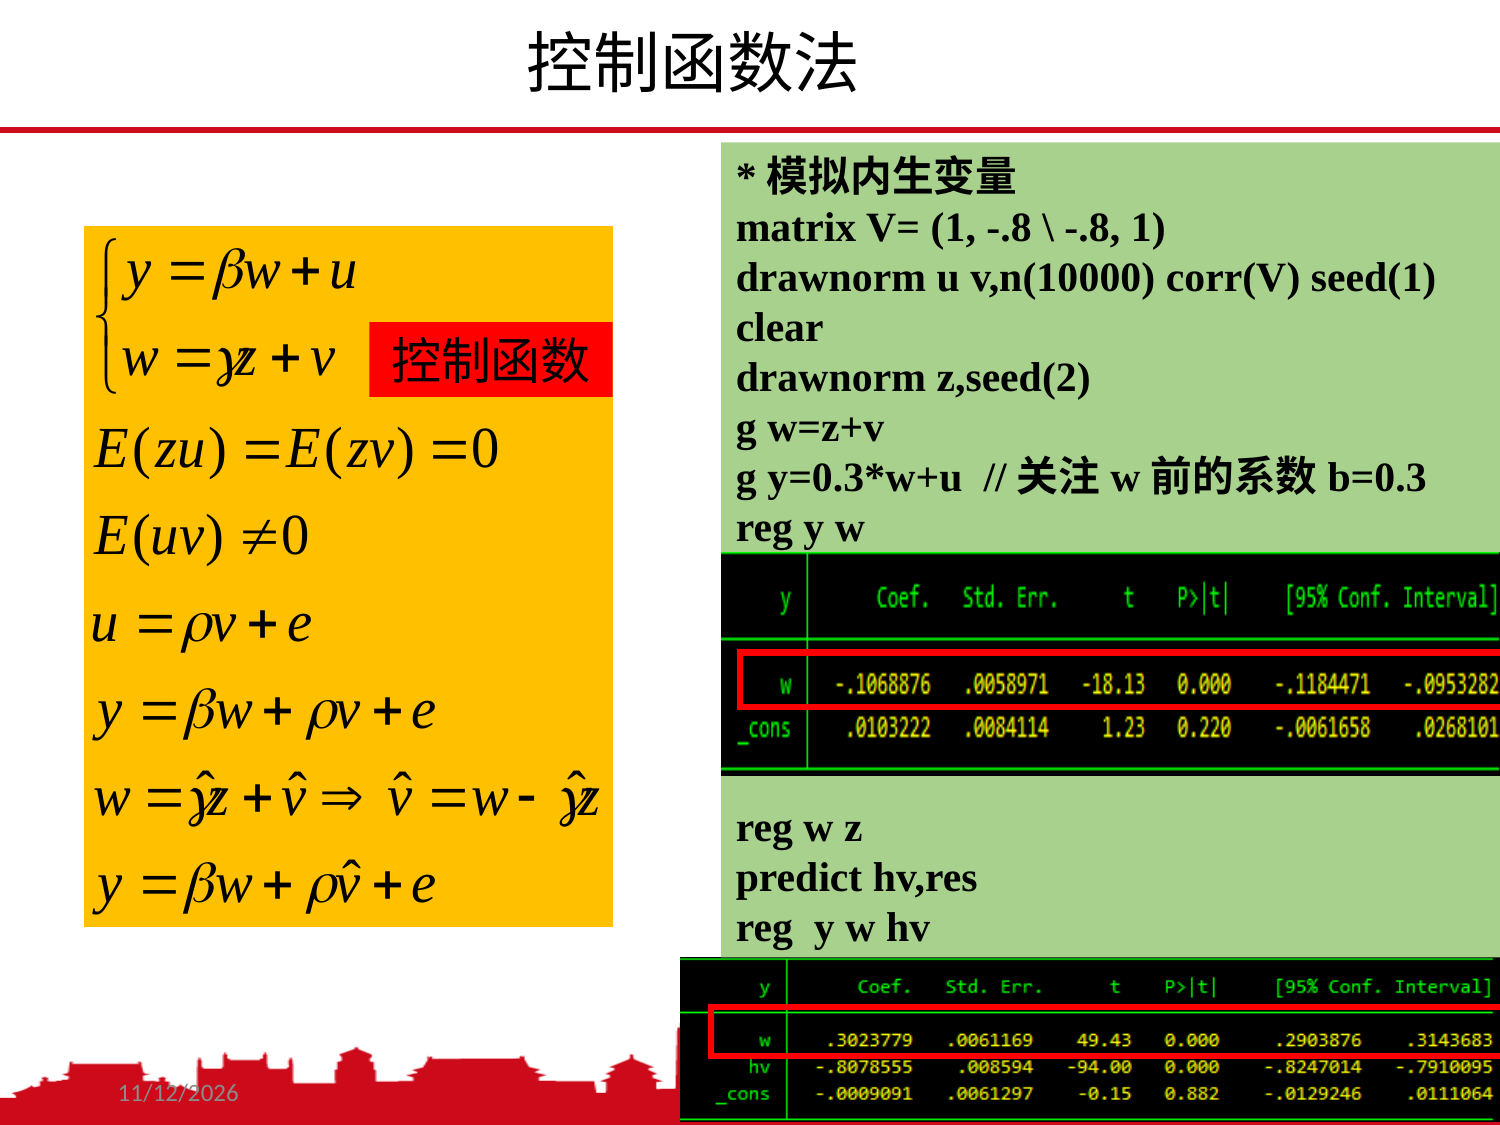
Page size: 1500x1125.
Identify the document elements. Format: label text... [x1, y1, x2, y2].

picture [0, 957, 1500, 1125]
text_box *模拟内生变量 matrix V= (1, -.8 \ -.8, 1) drawnorm u v,n(10000) corr(V) seed(1) clear drawnorm z,seed(2) g w=z+v g y=0.3*w+u //关注w前的系数b=0.3 reg y w reg w z predict hv,res reg y w hv [721, 776, 1500, 957]
text_box 控制函数法 [228, 13, 1160, 109]
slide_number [102, 1061, 441, 1122]
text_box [83, 225, 613, 927]
text_box *模拟内生变量 matrix V= (1, -.8 \ -.8, 1) drawnorm u v,n(10000) corr(V) seed(1) clear drawnorm z,seed(2) g w=z+v g y=0.3*w+u //关注w前的系数b=0.3 reg y w reg w z predict hv,res reg y w hv [721, 142, 1500, 552]
picture [721, 552, 1500, 776]
